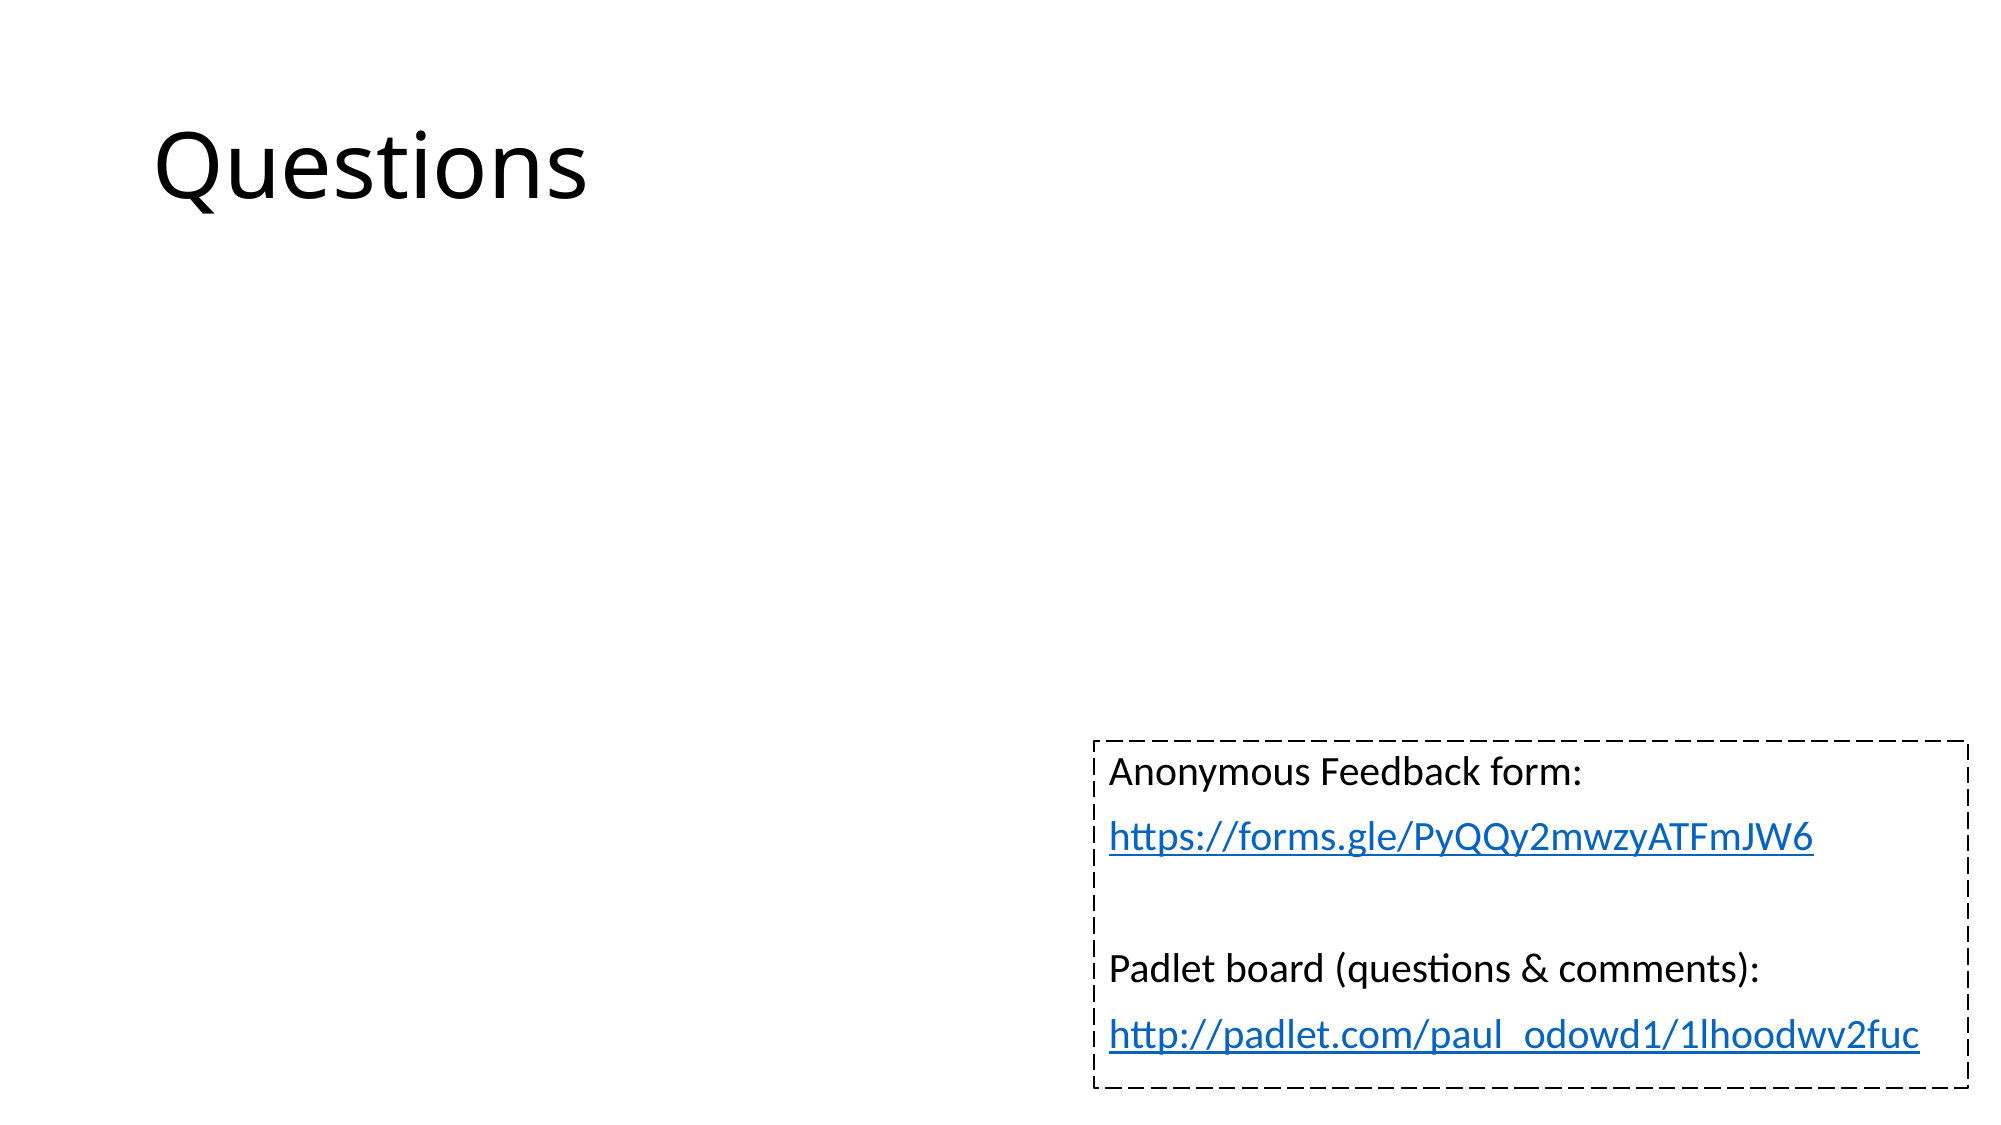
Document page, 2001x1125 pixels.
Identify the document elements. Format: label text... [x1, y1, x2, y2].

title Questions [137, 59, 1863, 278]
text_box Anonymous Feedback form: https://forms.gle/PyQQy2mwzyATFmJW6 Padlet board (questions & comments): http://padlet.com/paul_odowd1/1lhoodwv2fuc [1093, 741, 1968, 1088]
